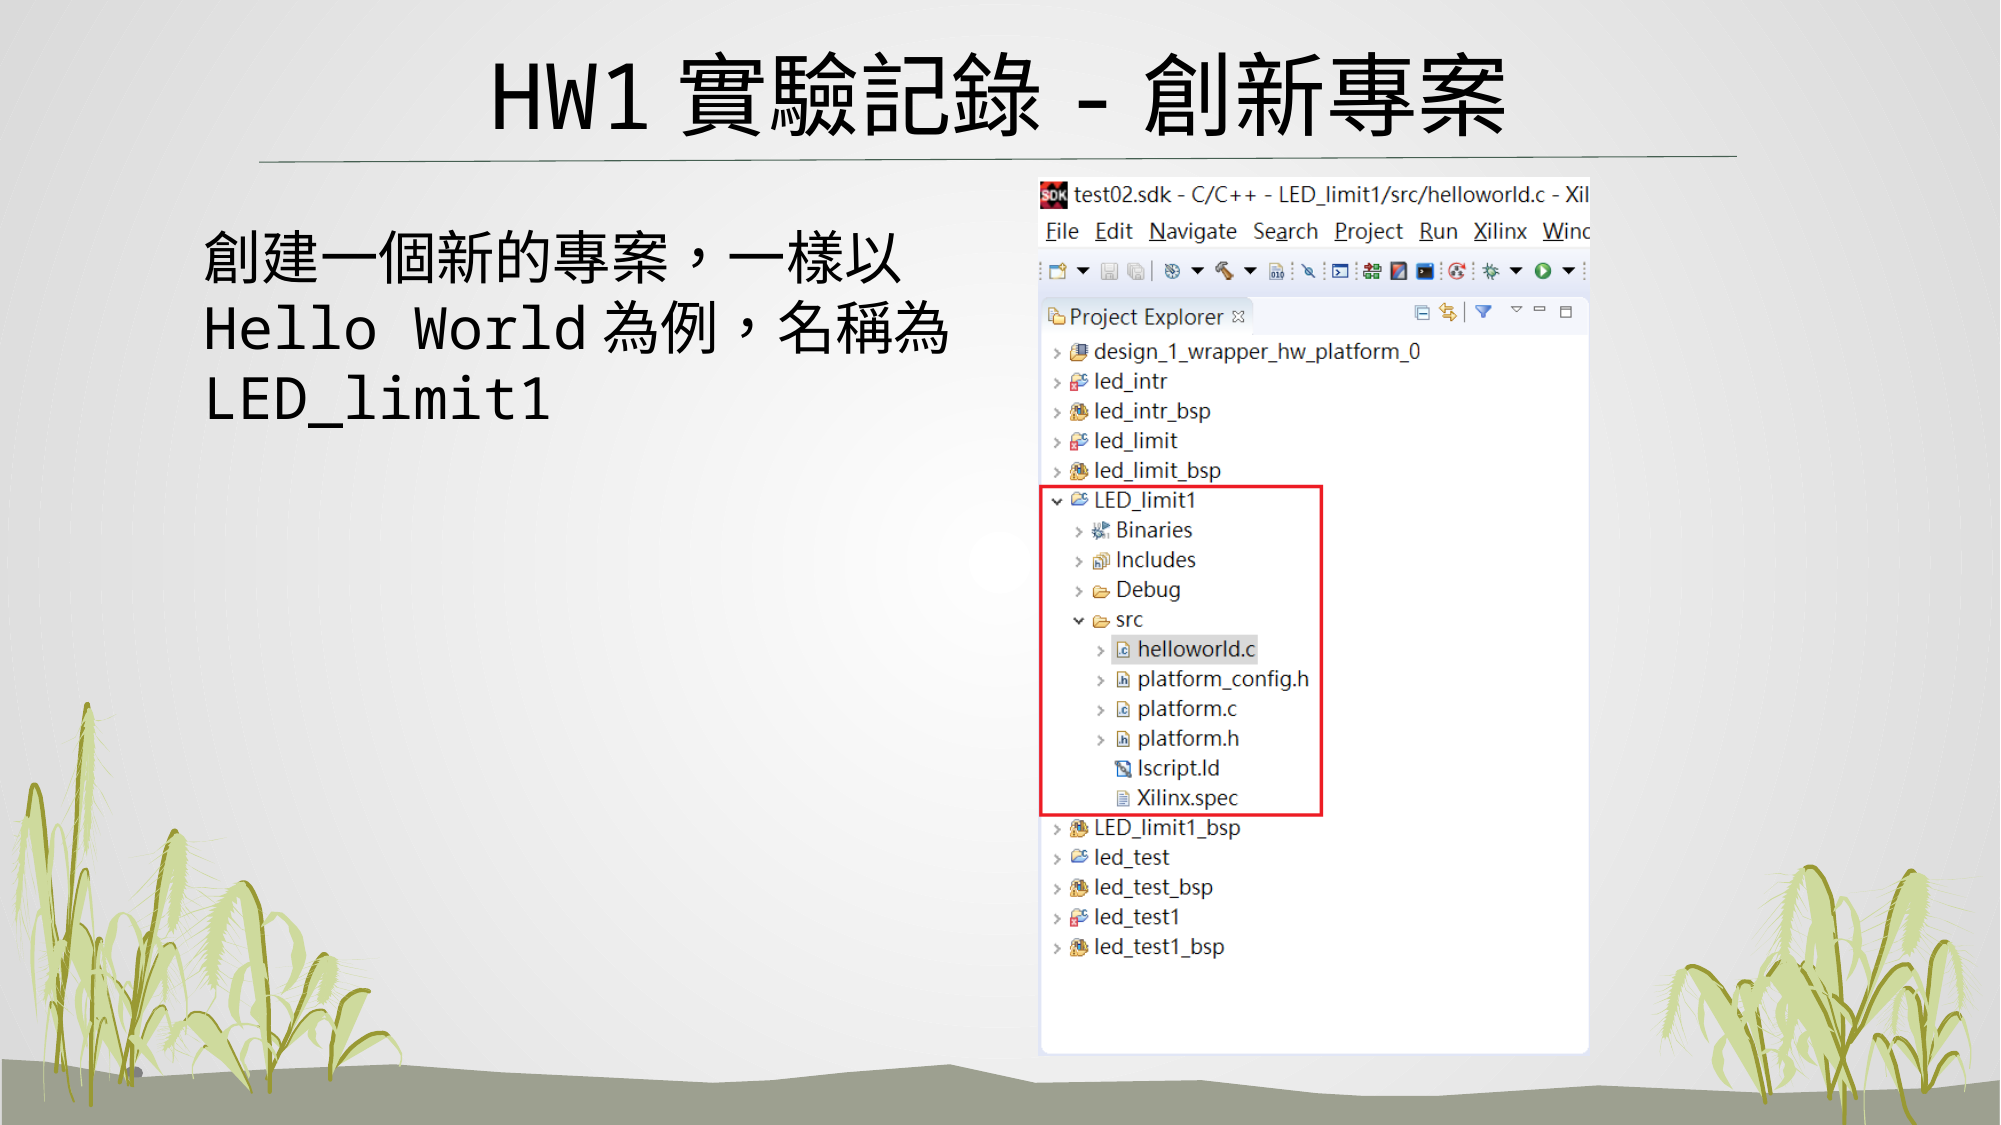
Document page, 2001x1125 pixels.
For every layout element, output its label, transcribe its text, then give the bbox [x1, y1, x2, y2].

text_box HW1實驗記錄-創新專案 [475, 31, 1525, 156]
text_box 創建一個新的專案，一樣以Hello World為例，名稱為LED_limit1 [187, 214, 982, 509]
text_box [259, 156, 1737, 163]
picture [1038, 177, 1590, 1056]
